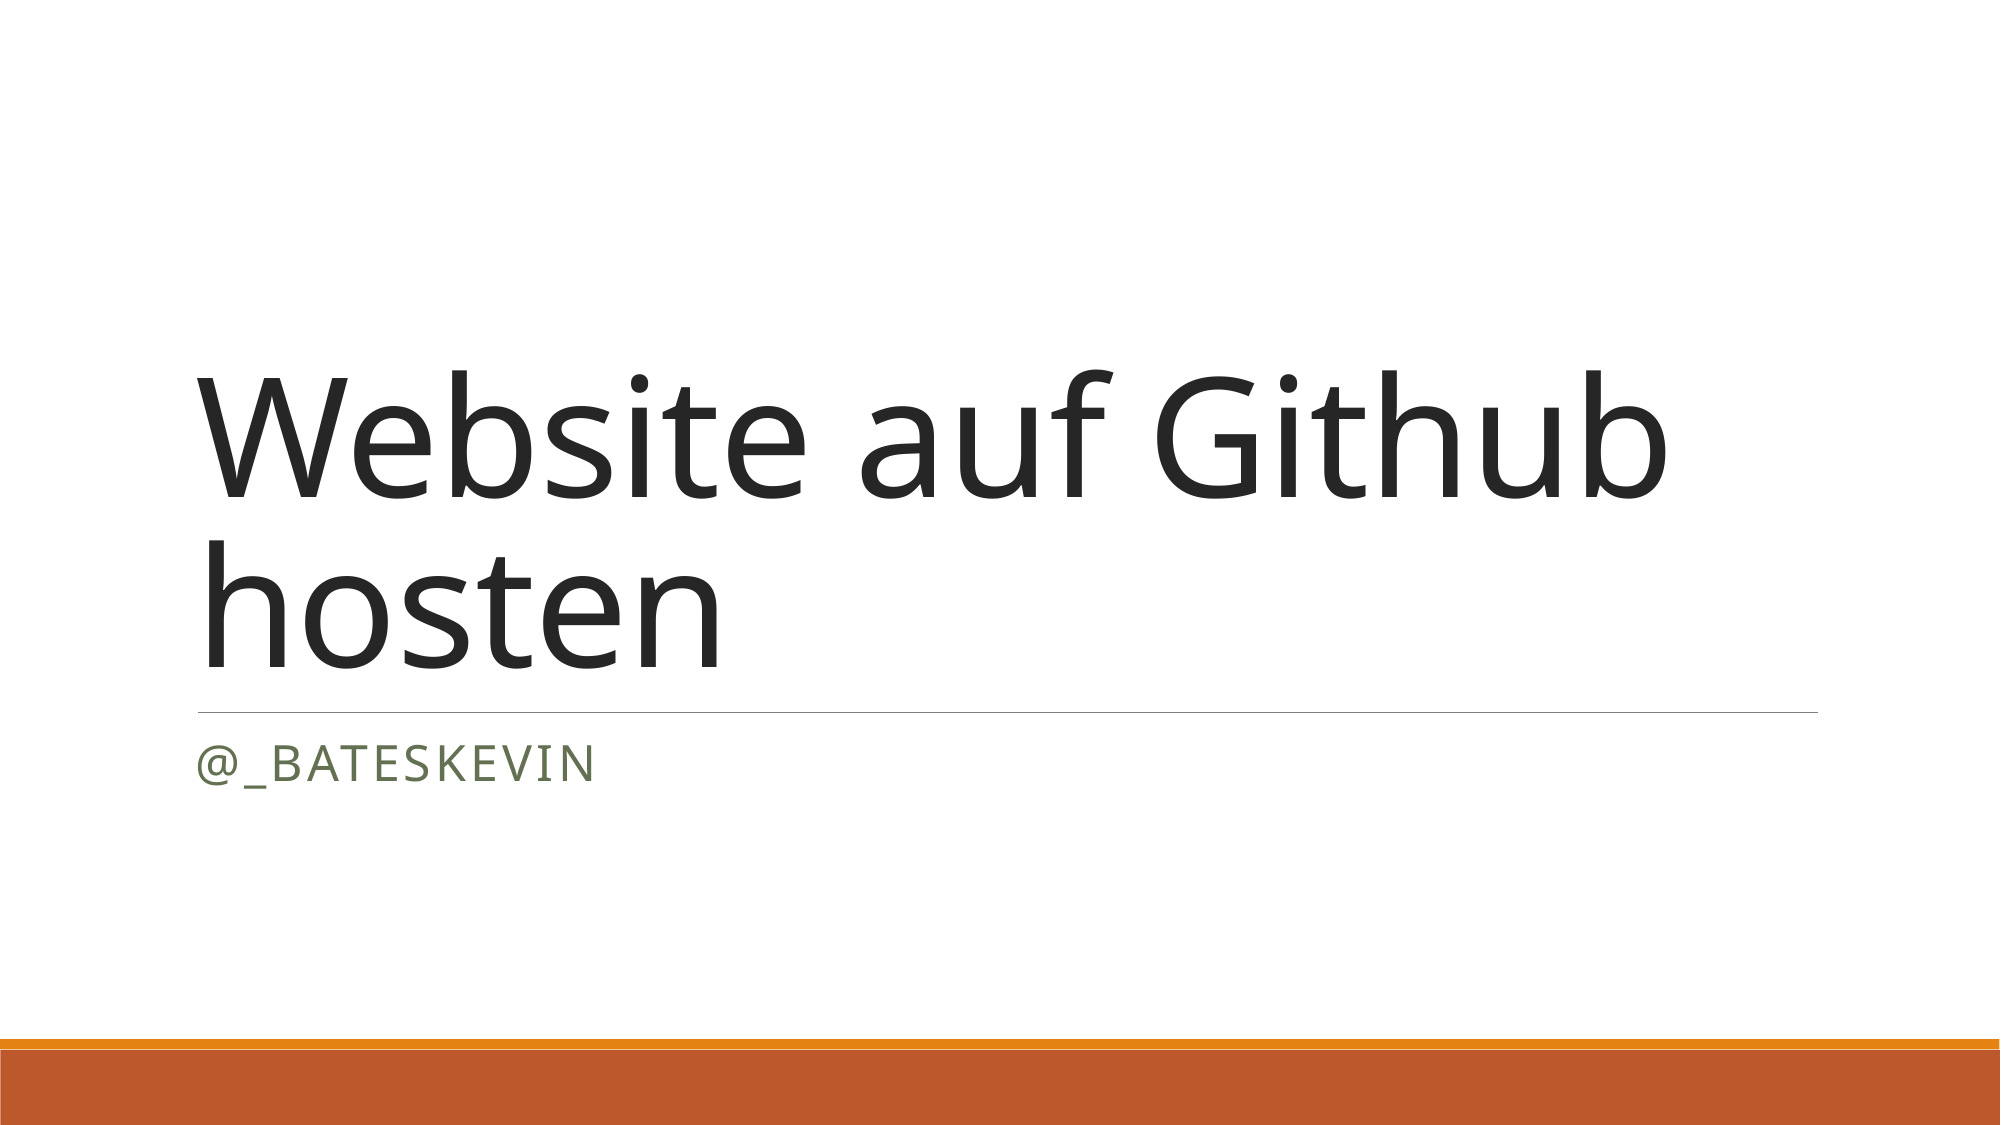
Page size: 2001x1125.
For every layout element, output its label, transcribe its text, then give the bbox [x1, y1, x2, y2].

title Website auf Github hosten [180, 124, 1830, 710]
subtitle @_bateskevin [180, 730, 1831, 919]
